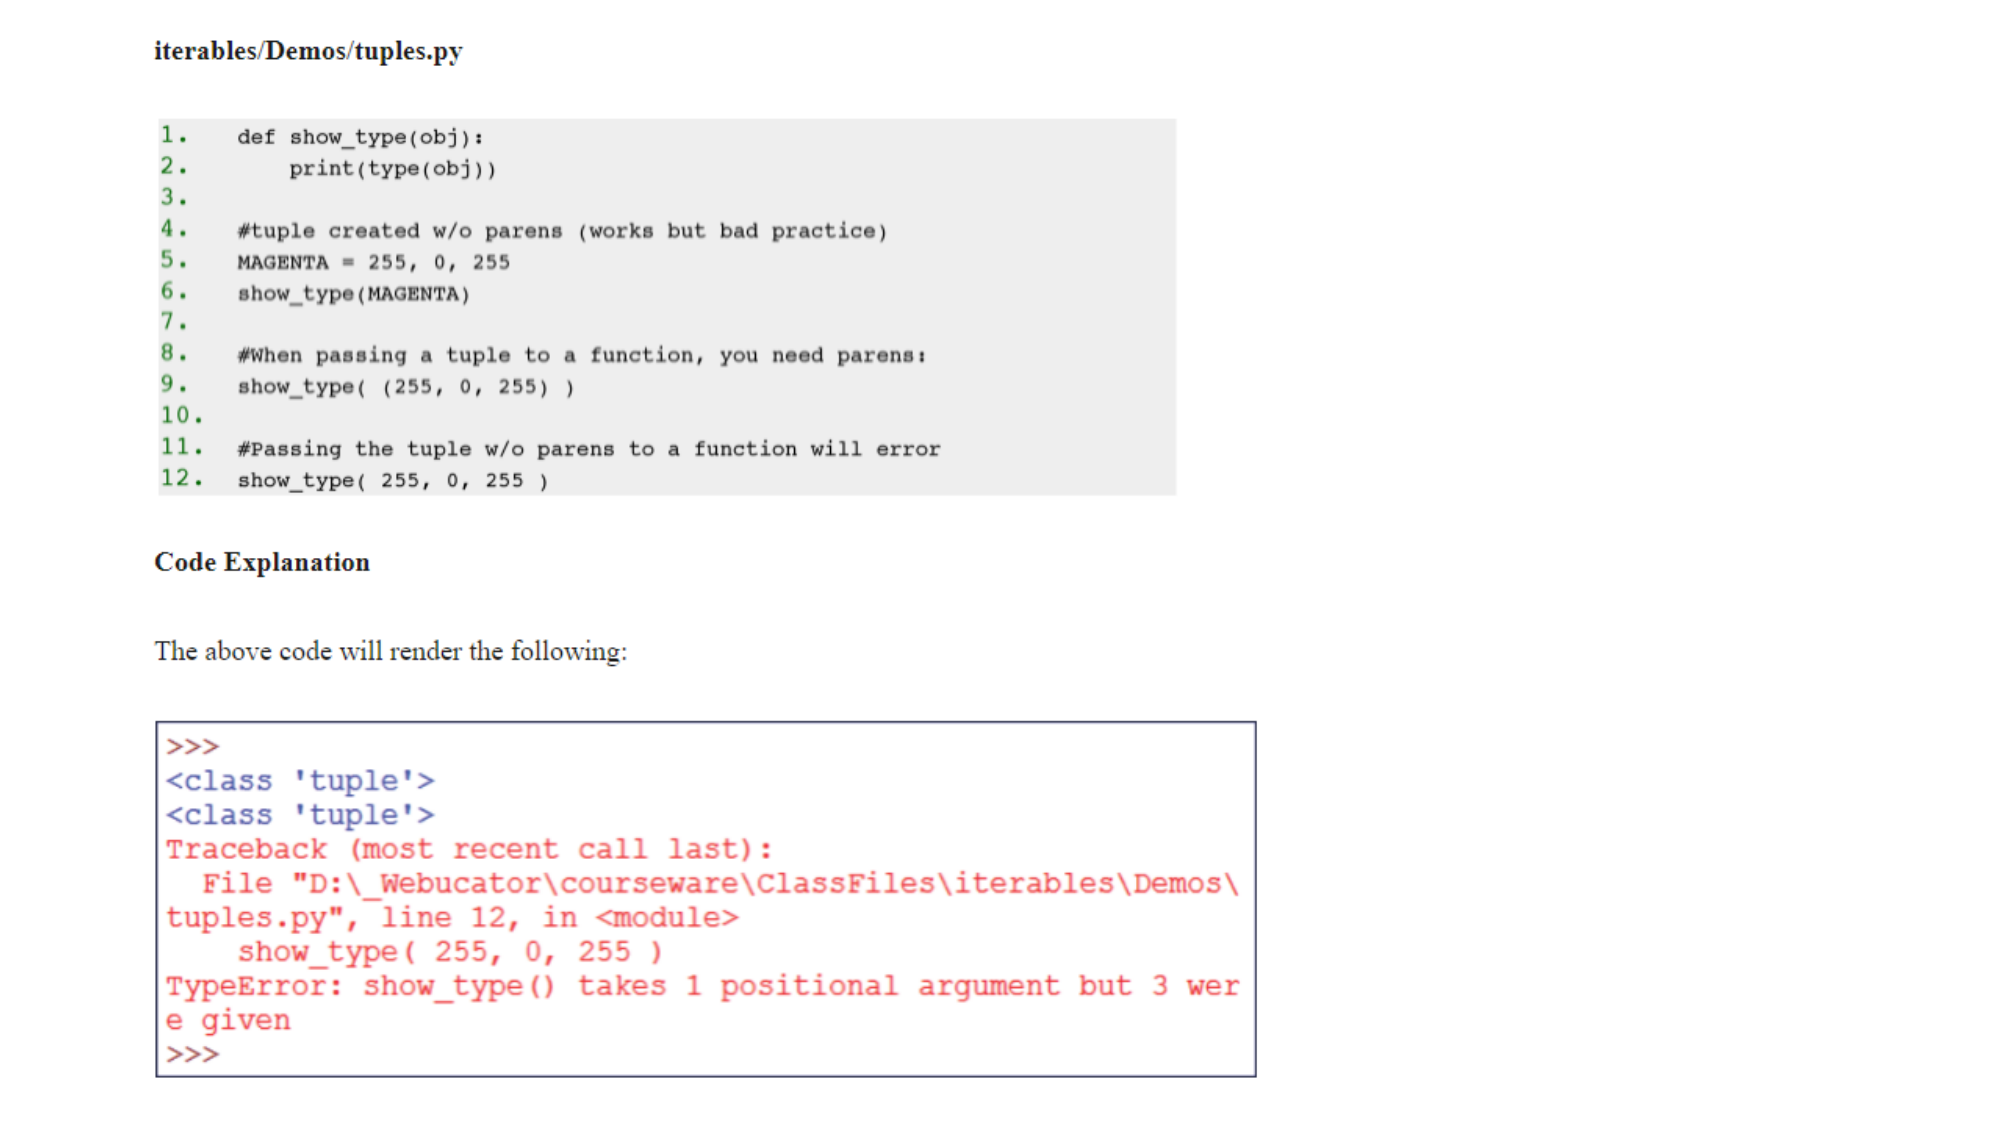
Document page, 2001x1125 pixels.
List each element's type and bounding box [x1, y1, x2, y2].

picture [137, 19, 1329, 1106]
